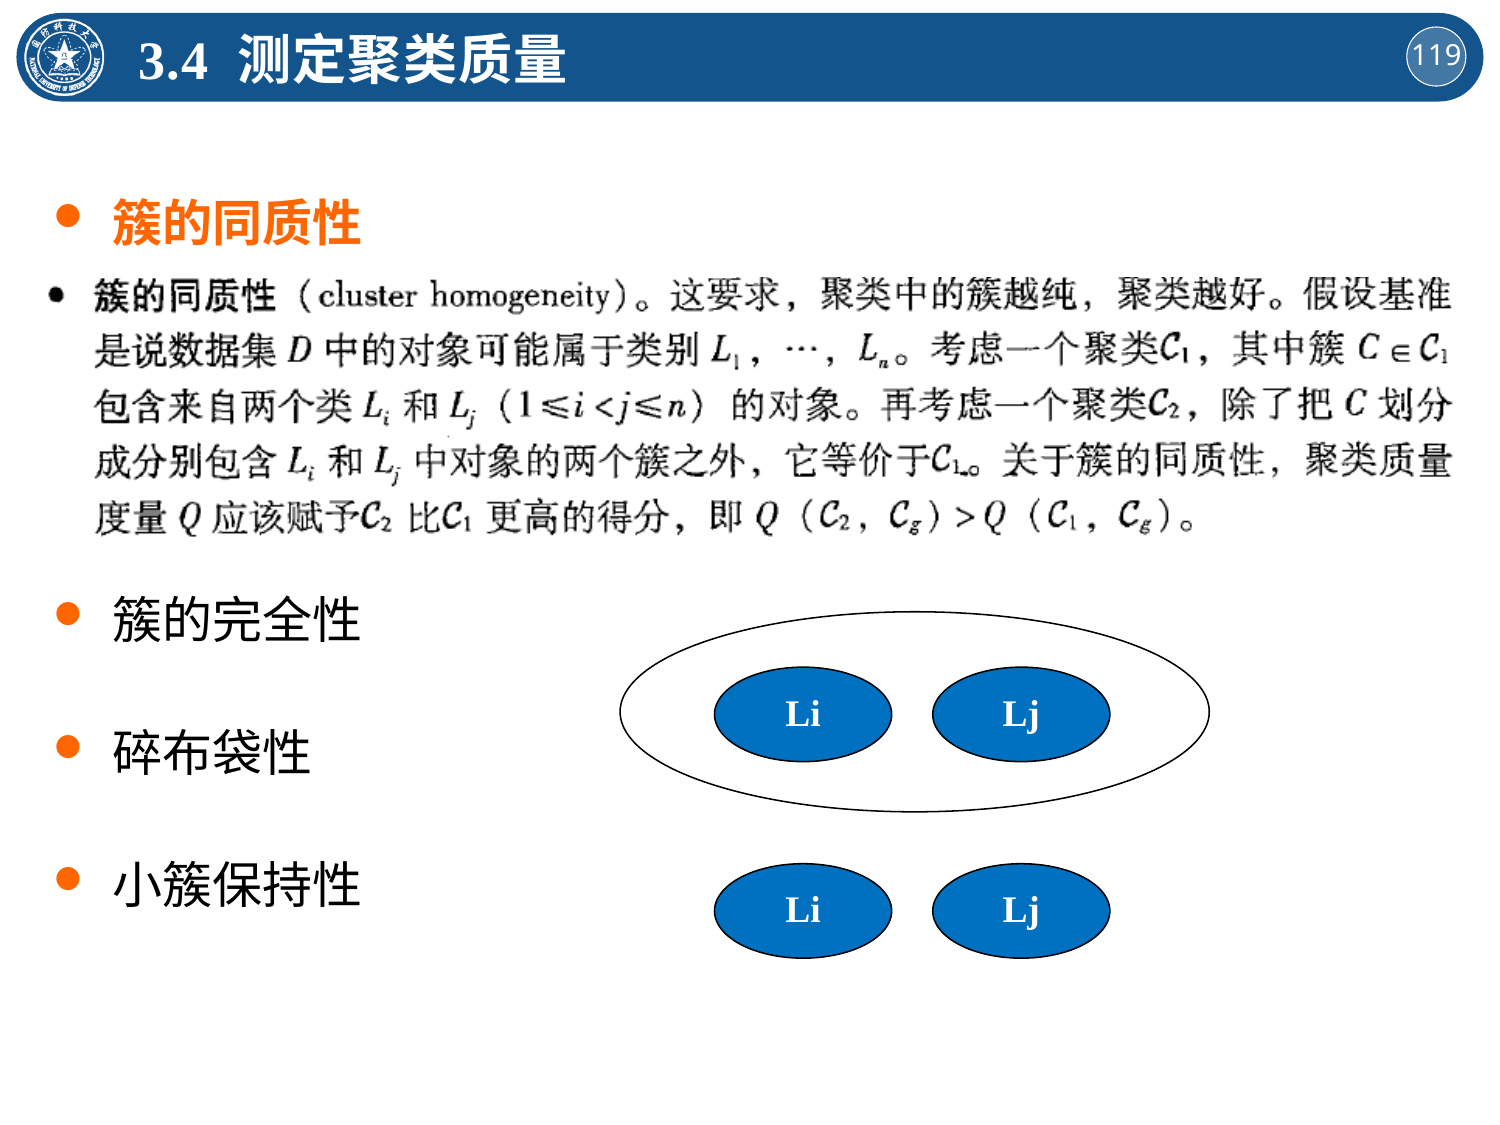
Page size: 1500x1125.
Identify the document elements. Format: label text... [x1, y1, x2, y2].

text_box Li [714, 667, 892, 762]
text_box 3.4 测定聚类质量 [123, 17, 1237, 98]
text_box Lj [932, 863, 1110, 959]
text_box [620, 611, 1210, 812]
picture [16, 9, 111, 104]
text_box [457, 277, 1459, 540]
text_box Lj [932, 667, 1110, 762]
text_box 簇的同质性 簇的完全性 碎布袋性 小簇保持性 [41, 123, 457, 922]
text_box Li [714, 863, 892, 959]
